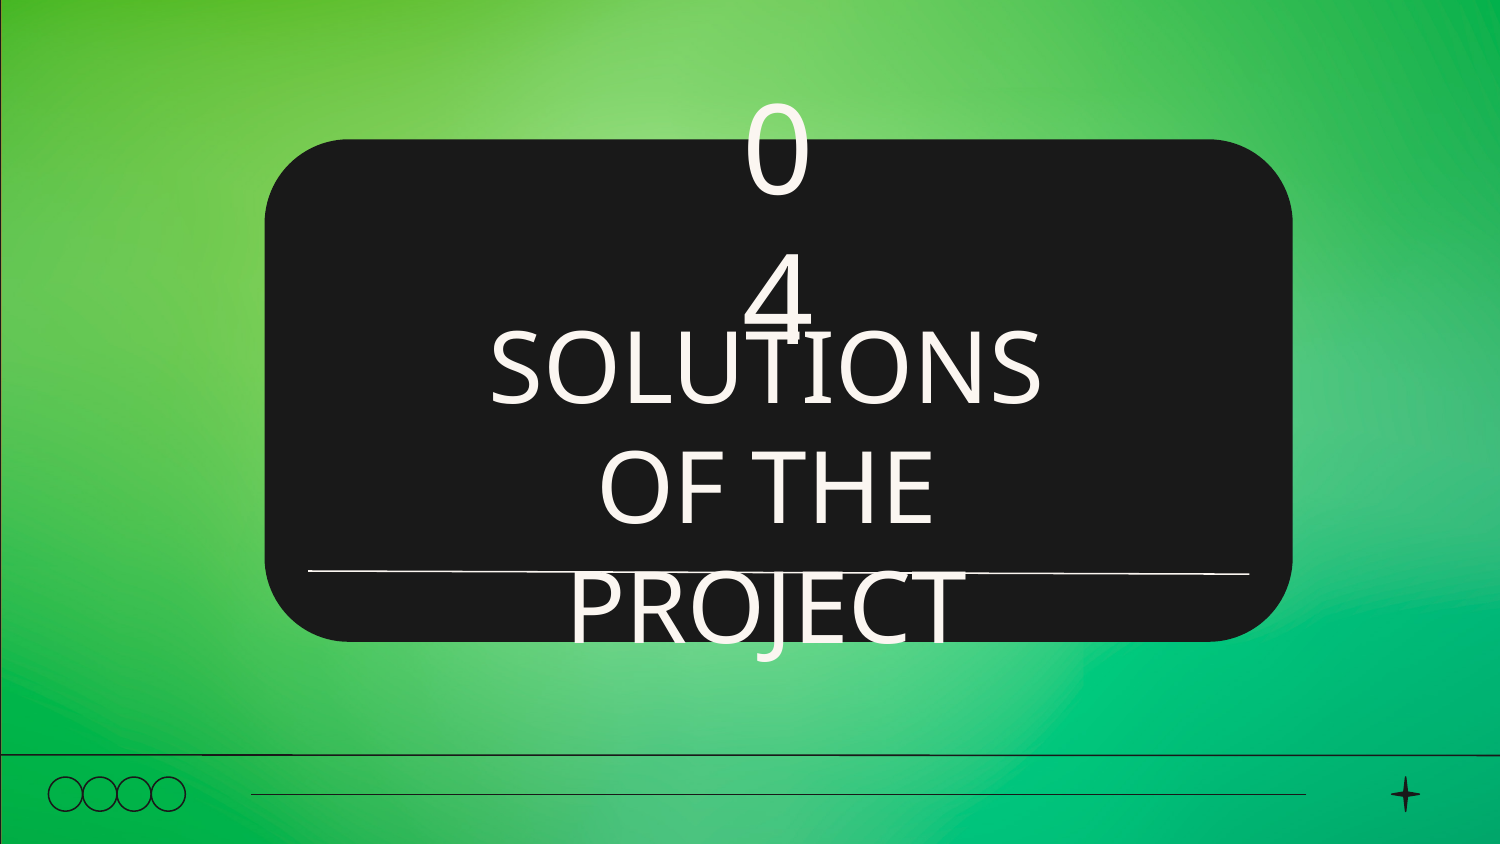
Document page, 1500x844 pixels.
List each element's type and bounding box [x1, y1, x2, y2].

picture [0, 0, 1500, 754]
picture [0, 756, 1500, 844]
text_box [48, 776, 186, 812]
text_box [307, 570, 1250, 575]
